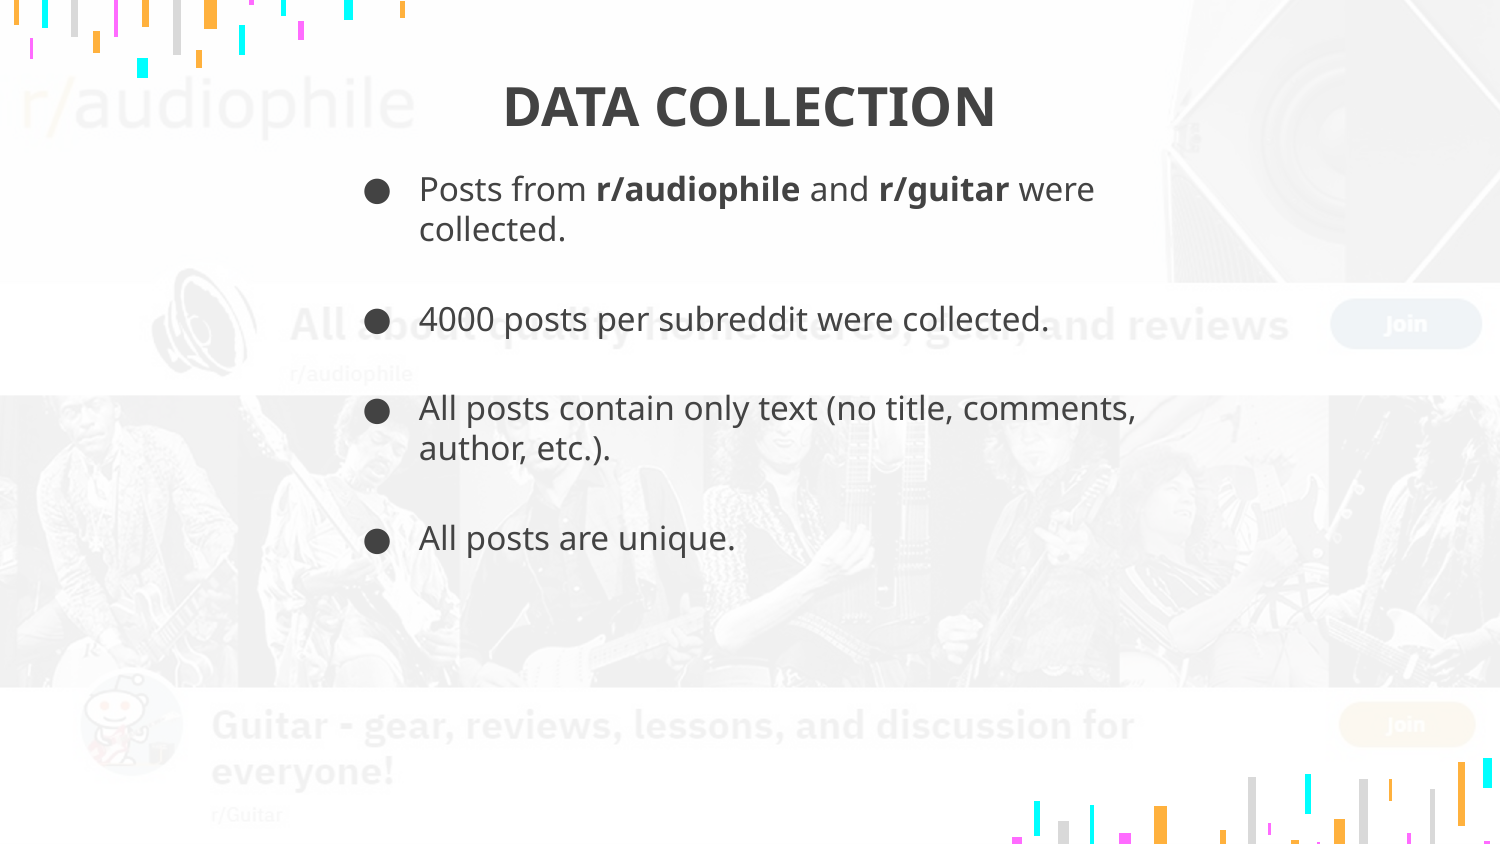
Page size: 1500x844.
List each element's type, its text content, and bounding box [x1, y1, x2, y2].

title DATA COLLECTION [159, 56, 1341, 153]
text_box Posts from r/audiophile and r/guitar were collected. 4000 posts per subreddit were collected. All posts contain only text (no title, comments, author, etc.). All posts are unique. [328, 152, 1171, 761]
